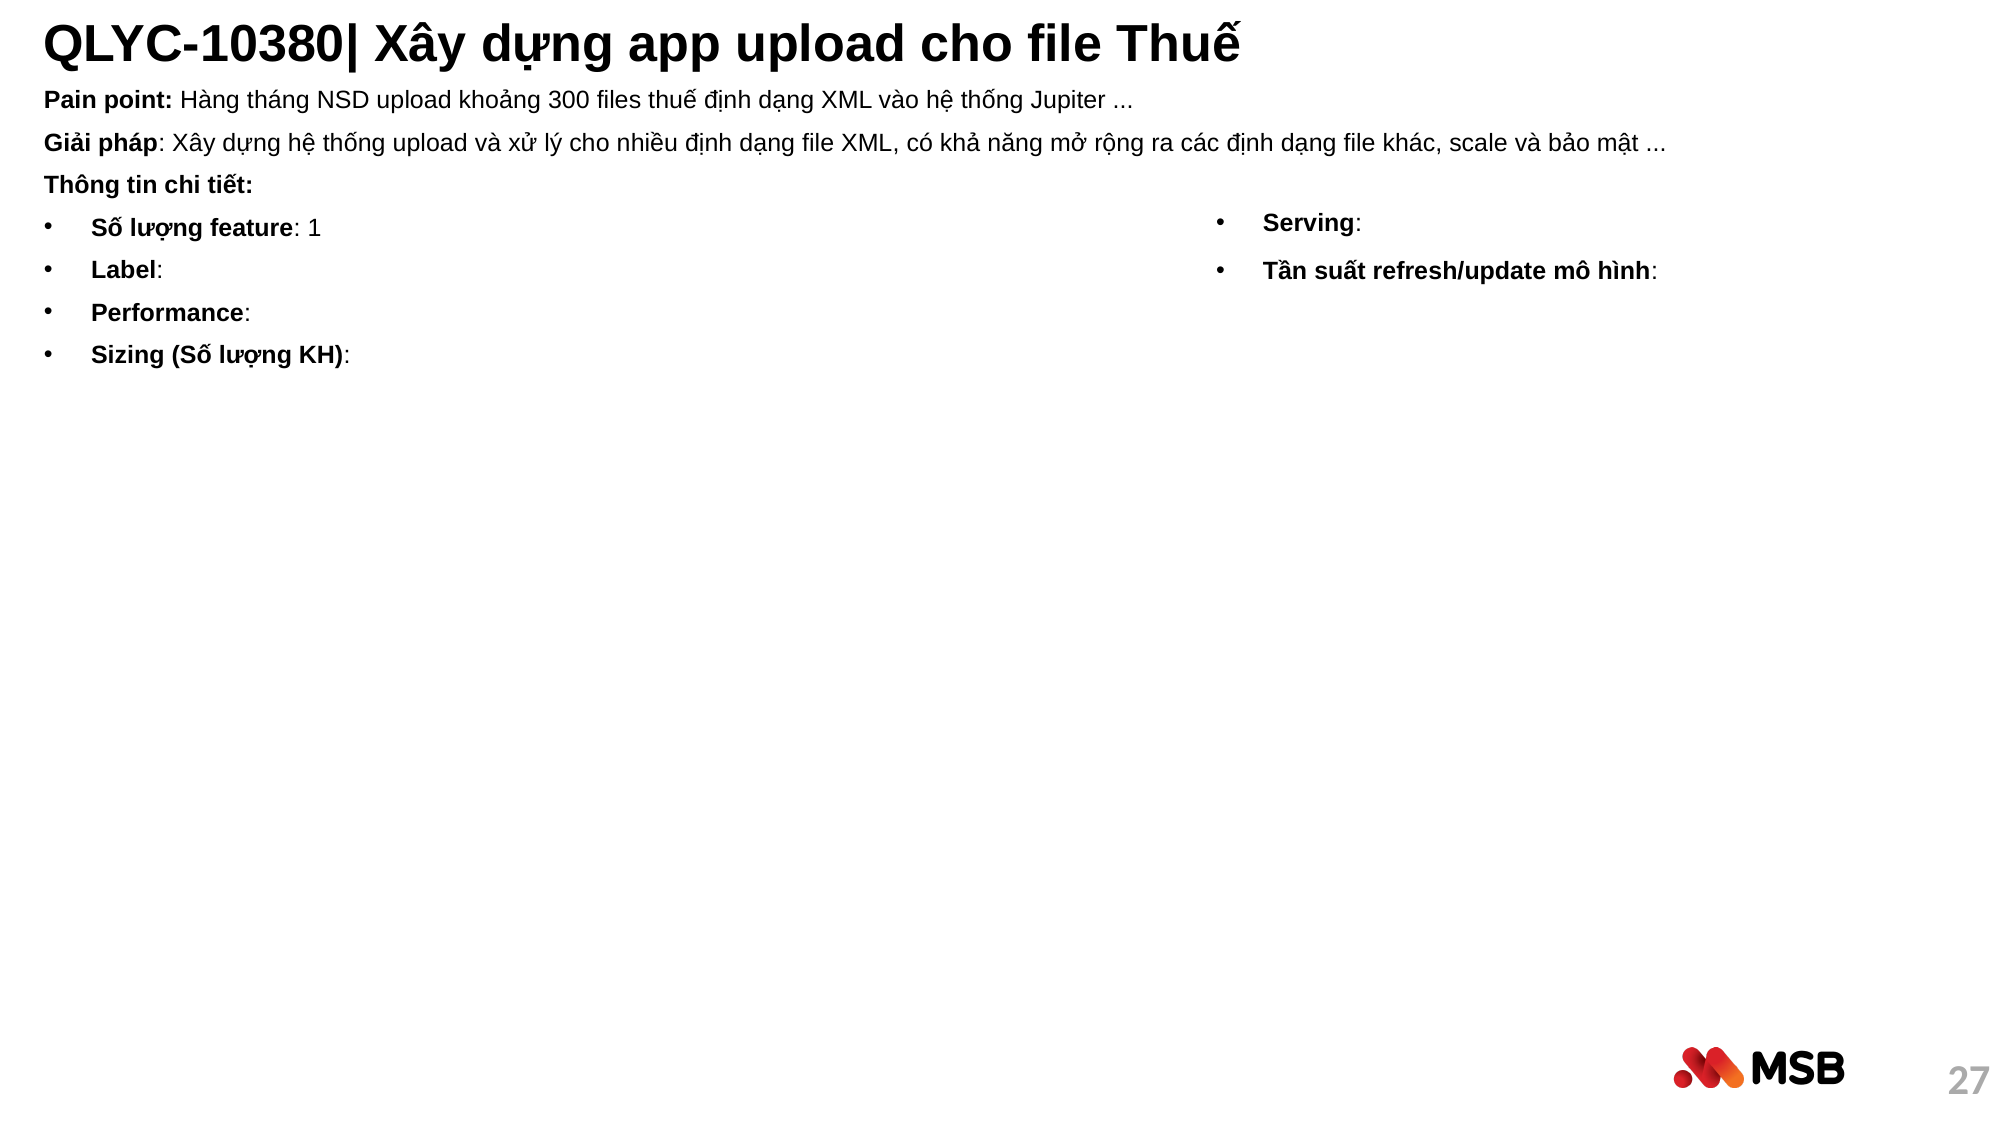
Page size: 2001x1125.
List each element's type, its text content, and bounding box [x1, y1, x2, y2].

picture [1666, 1047, 1852, 1088]
text_box Serving: Tần suất refresh/update mô hình: [1216, 206, 1838, 337]
text_box Pain point: Hàng tháng NSD upload khoảng 300 files thuế định dạng XML vào hệ thống Jupiter ... Giải pháp: Xây dựng hệ thống upload và xử lý cho nhiều định dạng file XML, có khả năng mở rộng ra các định dạng file khác, scale và bảo mật ... Thông tin chi tiết: Số lượng feature: 1 Label: Performance: Sizing (Số lượng KH): [29, 76, 1953, 376]
title QLYC-10380| Xây dựng app upload cho file Thuế [43, 8, 1862, 72]
text_box 27 [1922, 1052, 2000, 1102]
